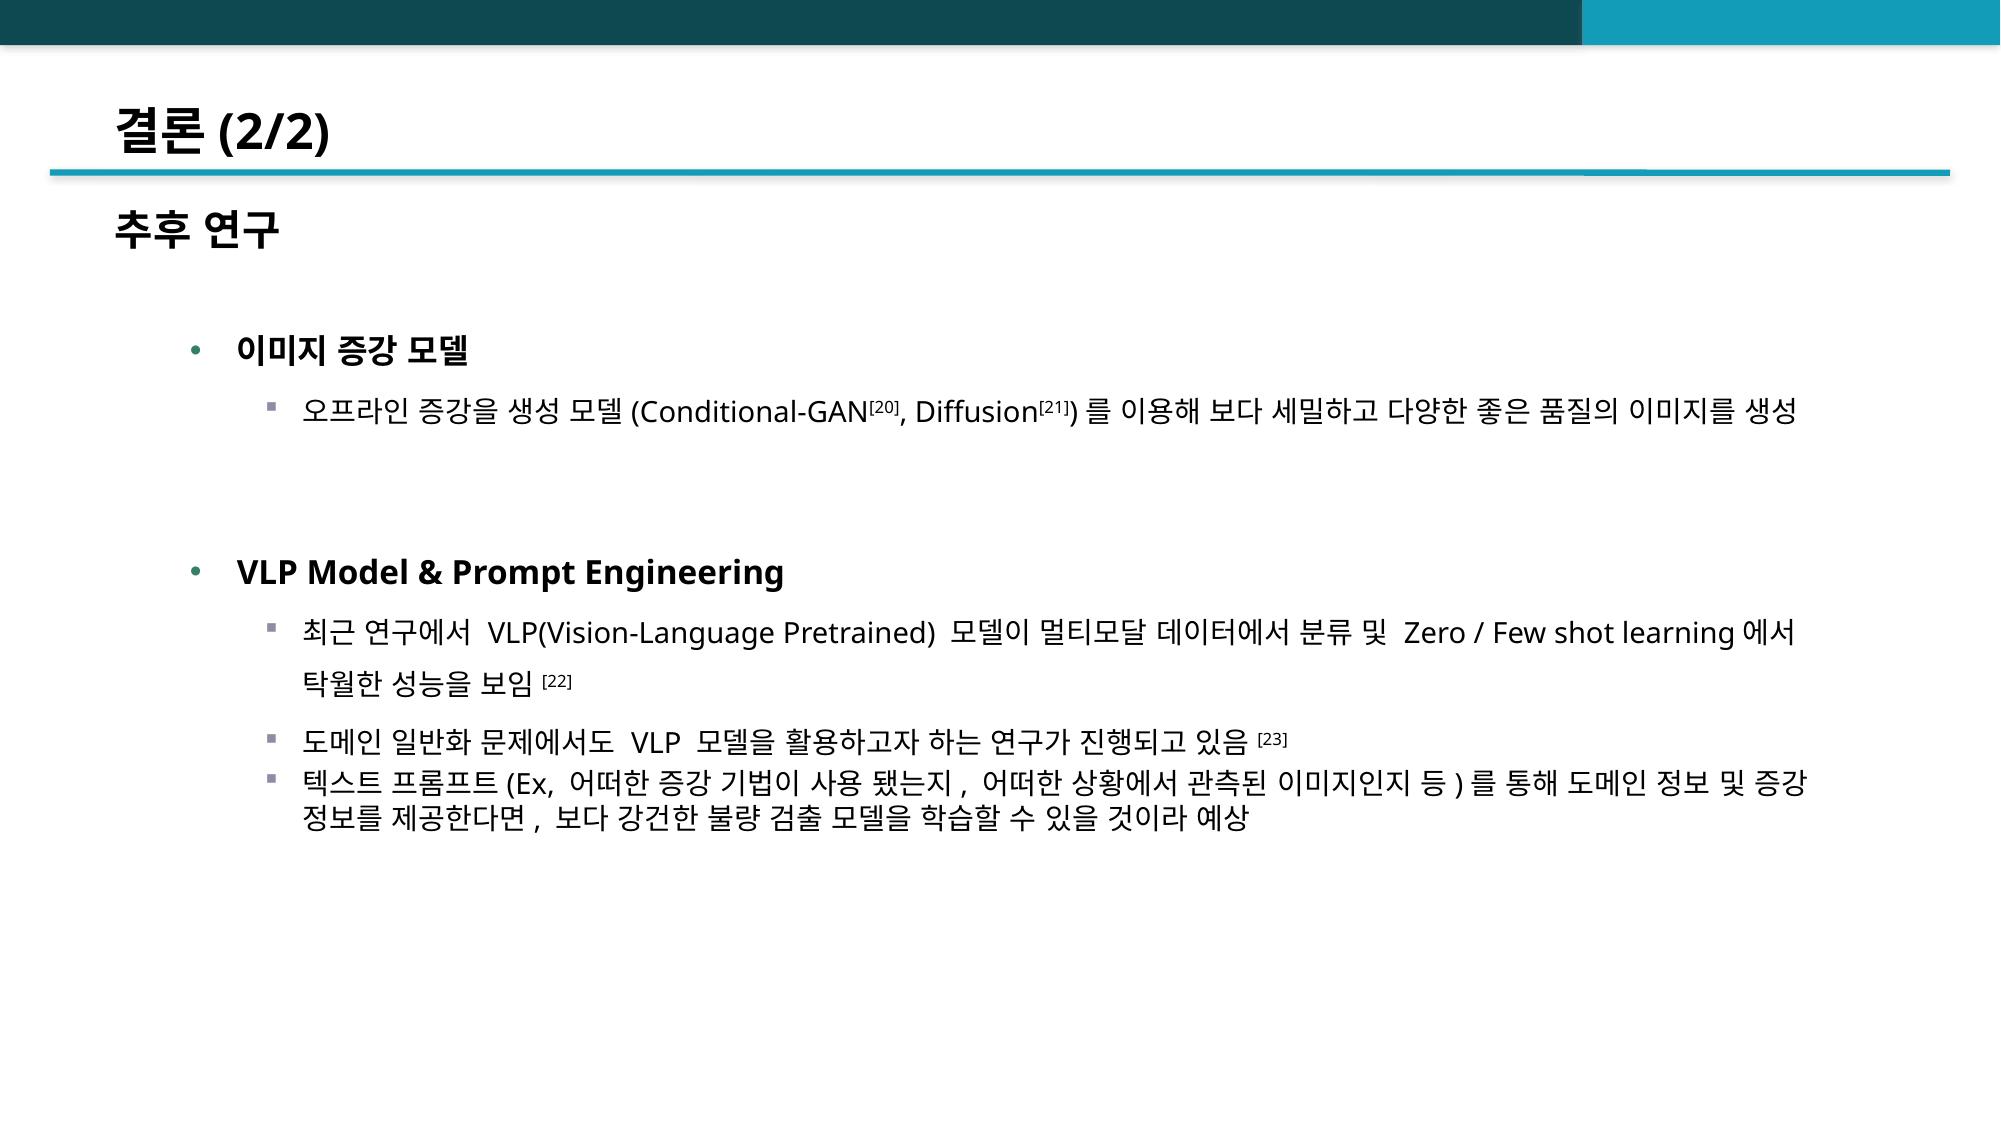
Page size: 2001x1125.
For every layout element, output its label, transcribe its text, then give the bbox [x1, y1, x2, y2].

title 결론(2/2) [99, 0, 1900, 168]
list 추후 연구 이미지 증강 모델 오프라인 증강을 생성 모델(Conditional-GAN[20], Diffusion[21])를 이용해 보다 세밀하고 다양한 좋은 품질의 이미지를 생성 VLP Model & Prompt Engineering 최근 연구에서 VLP(Vision-Language Pretrained) 모델이 멀티모달 데이터에서 분류 및 Zero / Few shot learning에서 탁월한 성능을 보임[22] 도메인 일반화 문제에서도 VLP 모델을 활용하고자 하는 연구가 진행되고 있음[23] 텍스트 프롬프트(Ex, 어떠한 증강 기법이 사용 됐는지, 어떠한 상황에서 관측된 이미지인지 등)를 통해 도메인 정보 및 증강 정보를 제공한다면, 보다 강건한 불량 검출 모델을 학습할 수 있을 것이라 예상 [99, 196, 1900, 1075]
